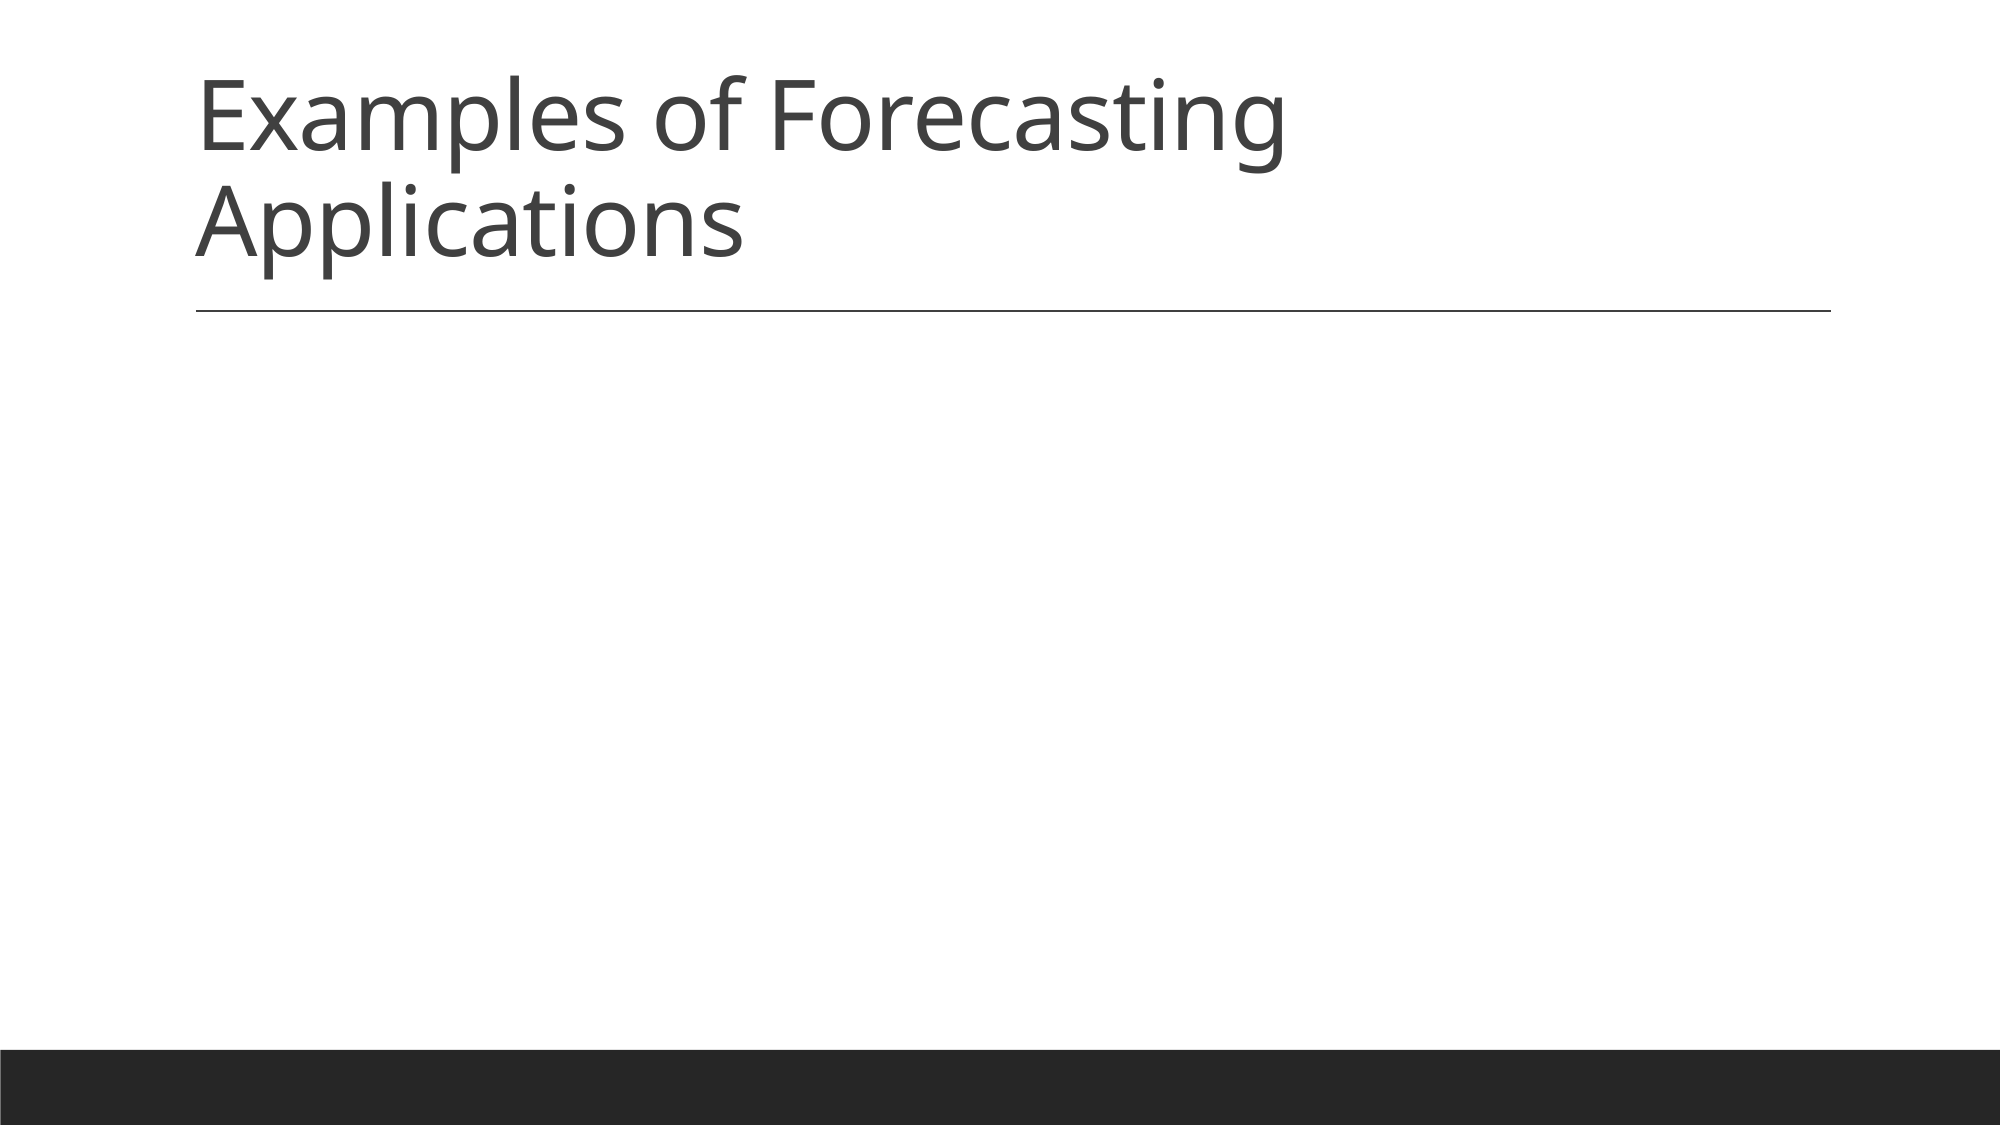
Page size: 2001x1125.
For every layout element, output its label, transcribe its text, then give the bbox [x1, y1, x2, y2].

title Examples of Forecasting Applications [180, 47, 1830, 285]
